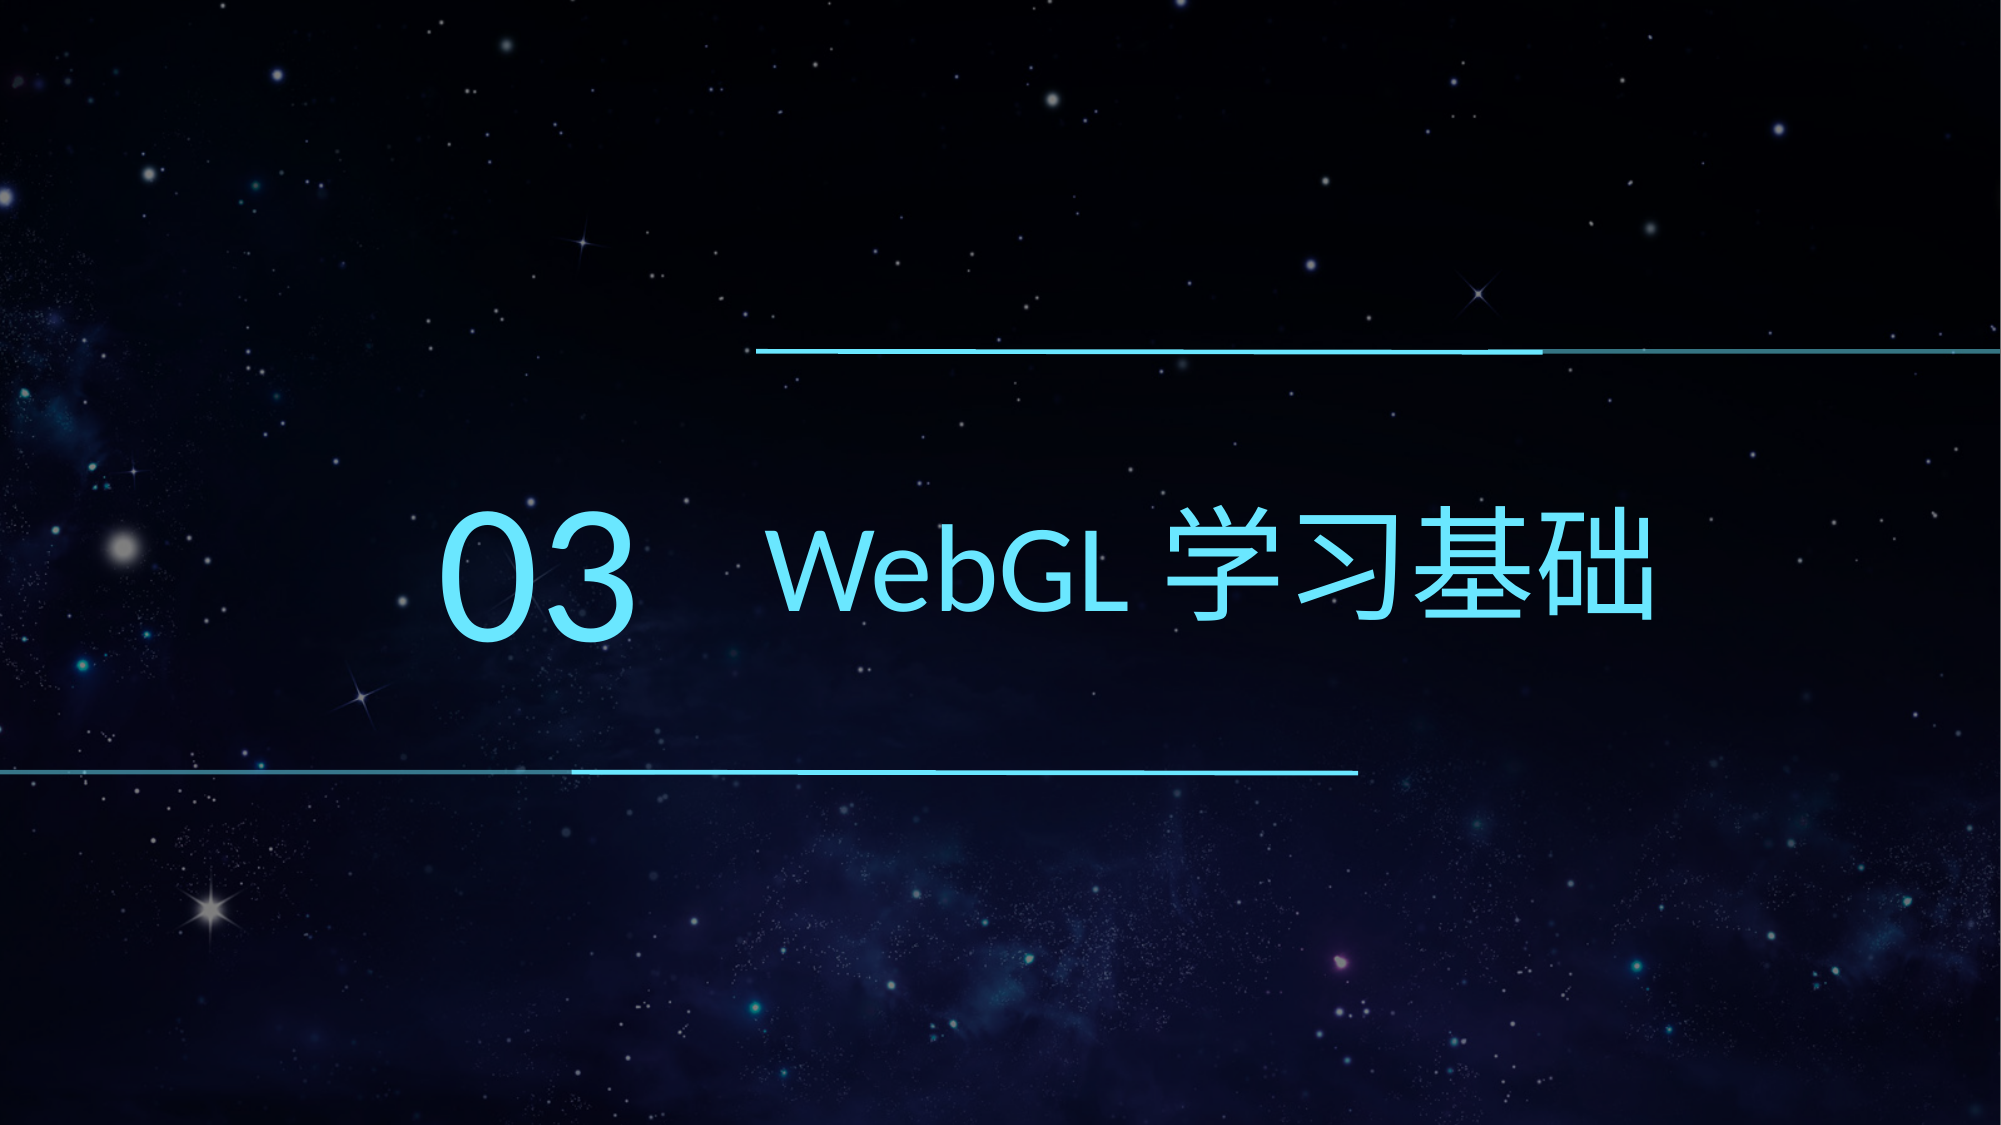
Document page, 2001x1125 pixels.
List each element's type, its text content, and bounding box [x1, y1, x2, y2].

picture [0, 0, 2001, 1125]
text_box WebGL学习基础 [694, 479, 1730, 644]
text_box 03 [407, 433, 656, 689]
